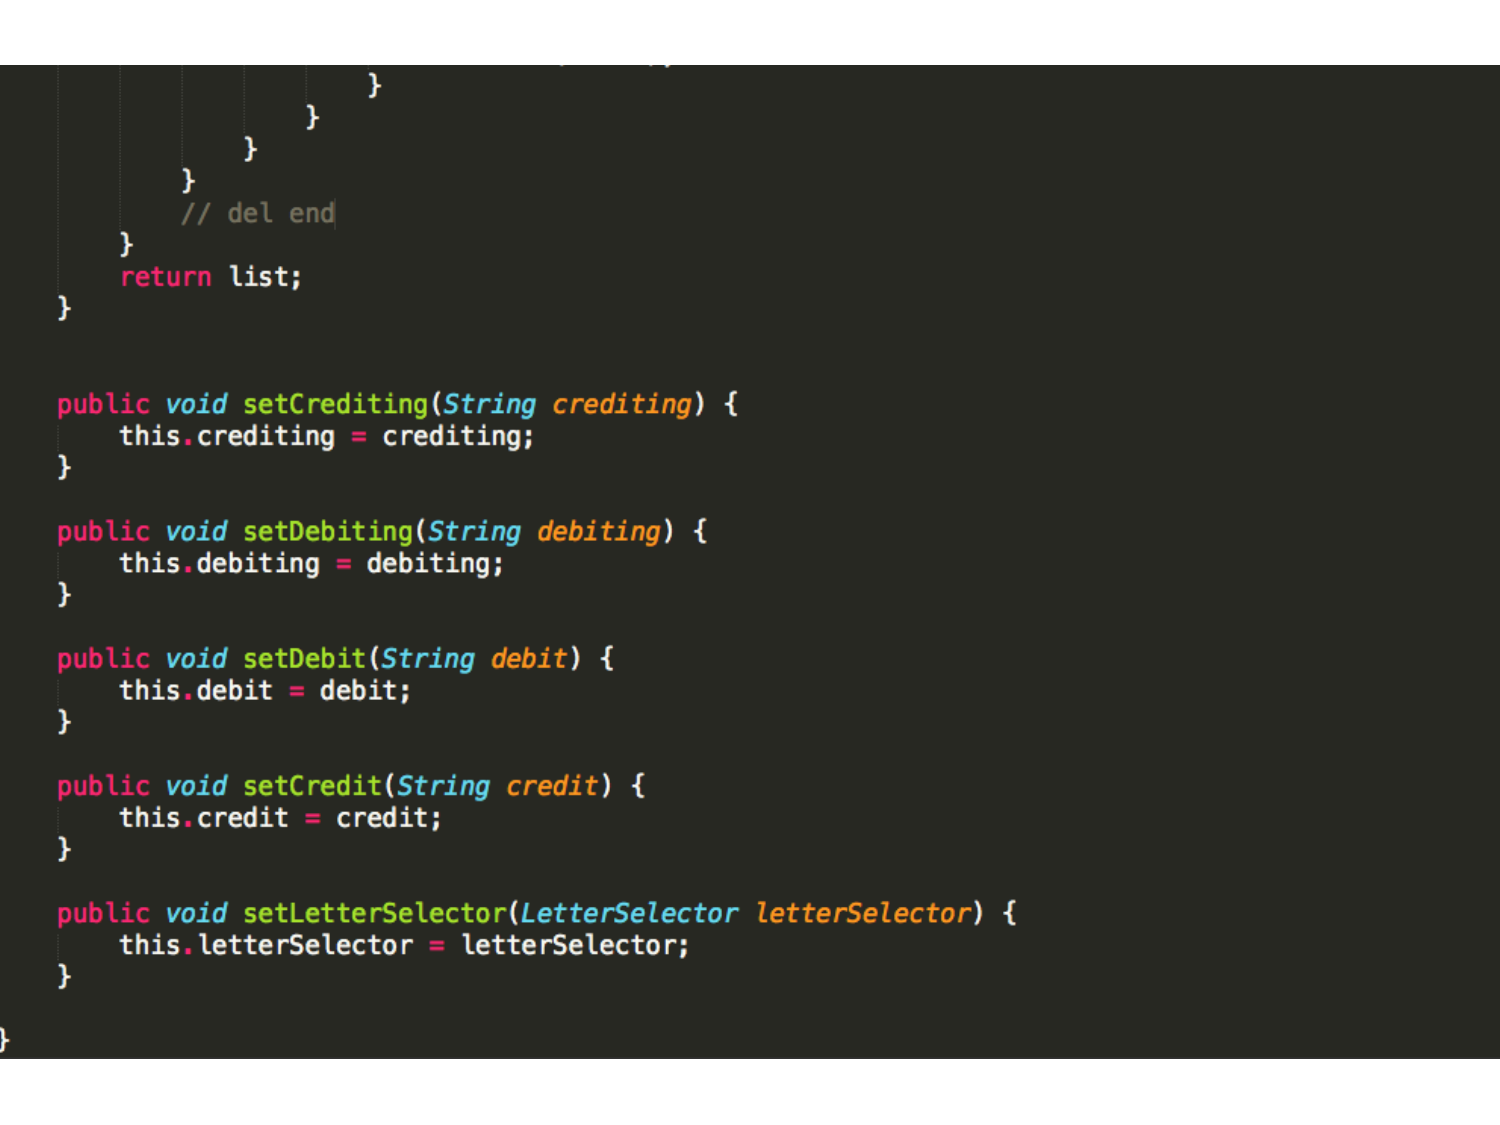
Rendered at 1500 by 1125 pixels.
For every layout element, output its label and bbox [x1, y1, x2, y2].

list [0, 65, 1500, 1060]
